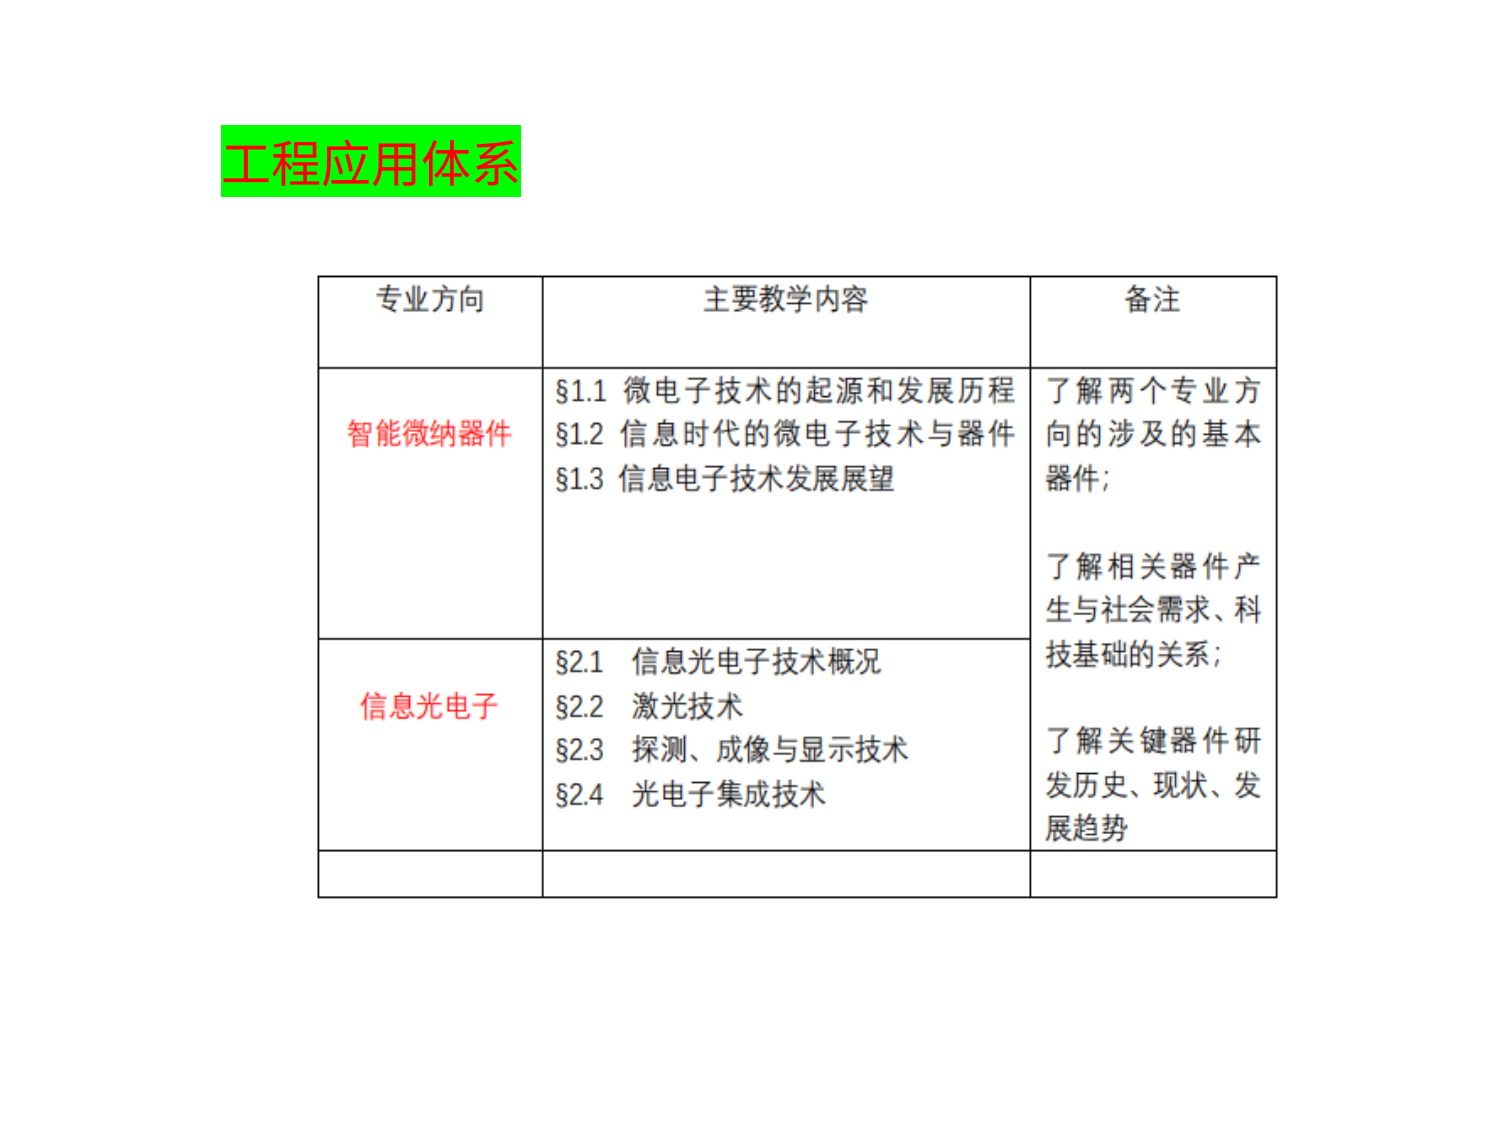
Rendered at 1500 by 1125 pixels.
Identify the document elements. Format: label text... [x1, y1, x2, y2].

picture [301, 267, 1289, 904]
text_box 工程应用体系 [206, 125, 957, 201]
